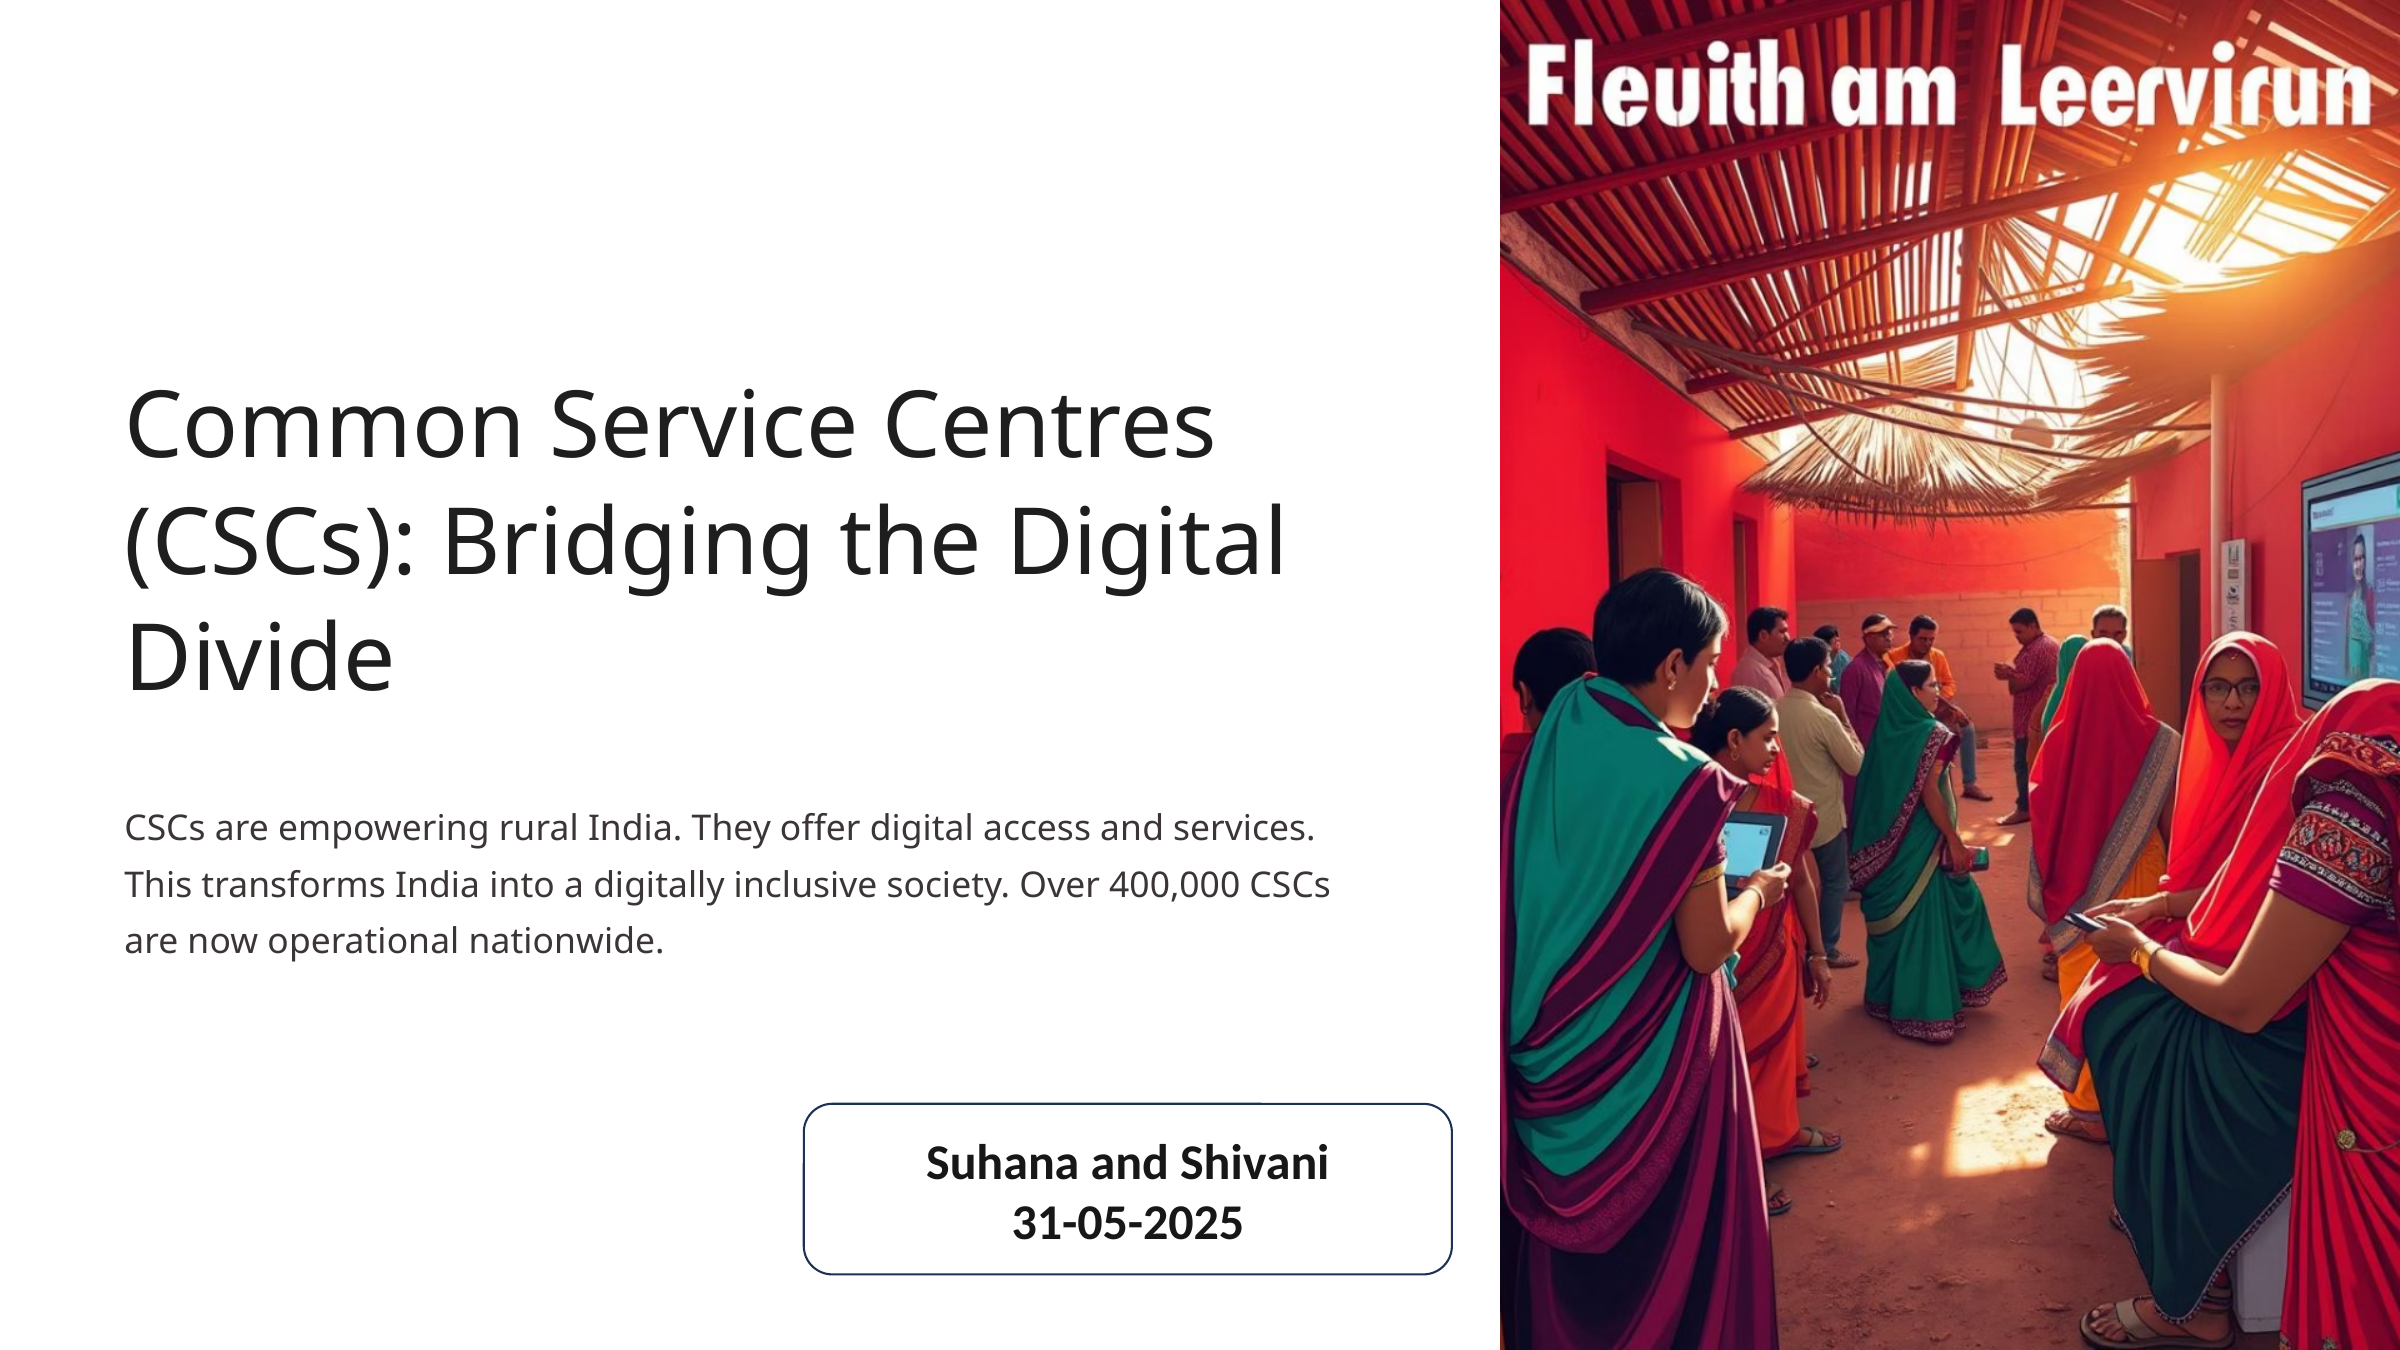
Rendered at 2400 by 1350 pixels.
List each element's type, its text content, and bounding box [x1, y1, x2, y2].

picture [1499, 0, 2400, 1350]
text_box Suhana and Shivani 31-05-2025 [802, 1102, 1453, 1276]
text_box CSCs are empowering rural India. They offer digital access and services. This transforms India into a digitally inclusive society. Over 400,000 CSCs are now operational nationwide. [124, 791, 1376, 963]
text_box Common Service Centres (CSCs): Bridging the Digital Divide [124, 359, 1376, 711]
